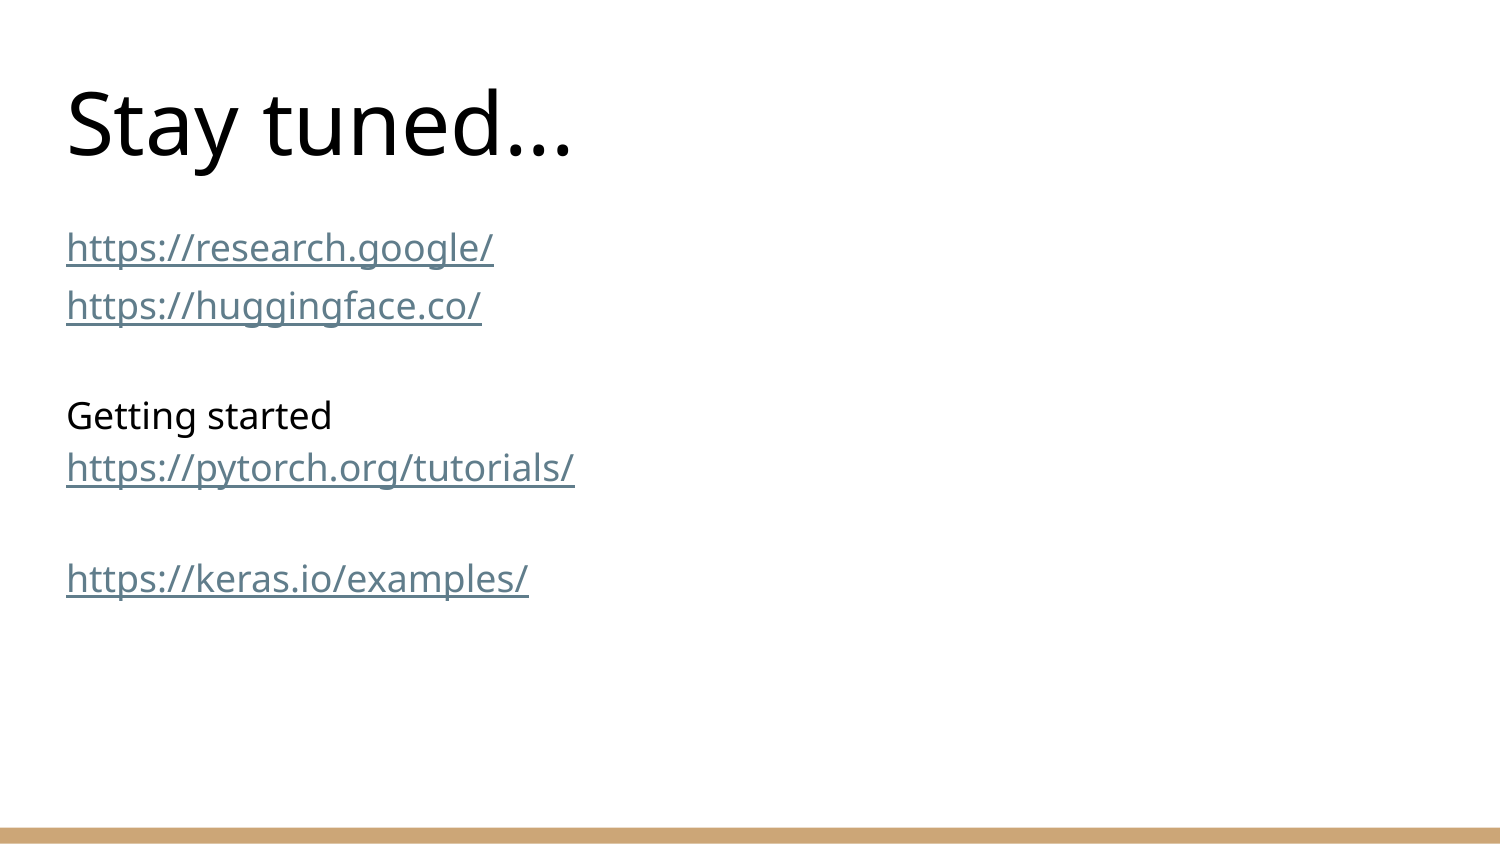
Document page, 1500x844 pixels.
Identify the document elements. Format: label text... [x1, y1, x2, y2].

list https://research.google/ https://huggingface.co/ Getting started https://pytorch.org/tutorials/ https://keras.io/examples/ [51, 200, 1449, 752]
title Stay tuned... [51, 51, 1449, 189]
